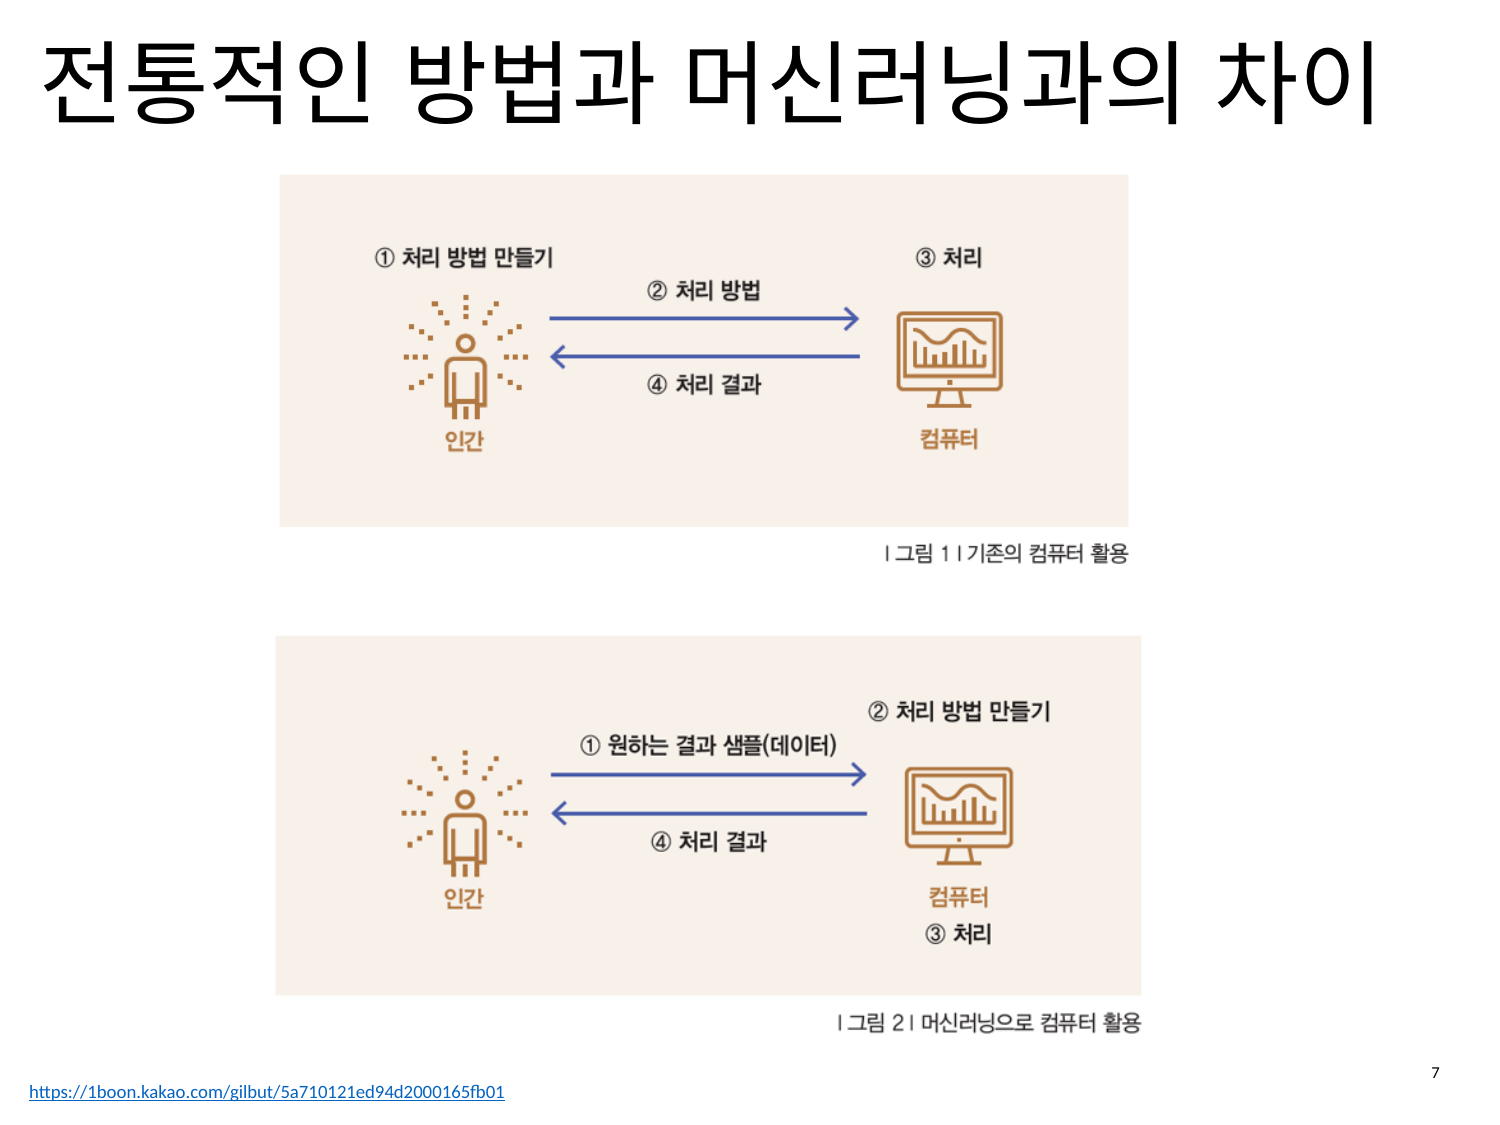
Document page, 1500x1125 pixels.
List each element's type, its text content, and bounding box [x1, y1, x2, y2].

title 전통적인 방법과 머신러닝과의 차이 [24, 17, 1477, 159]
picture [271, 167, 1140, 569]
picture [271, 633, 1148, 1039]
slide_number 7 [1416, 1054, 1477, 1115]
text_box https://1boon.kakao.com/gilbut/5a710121ed94d2000165fb01 [14, 1072, 765, 1110]
